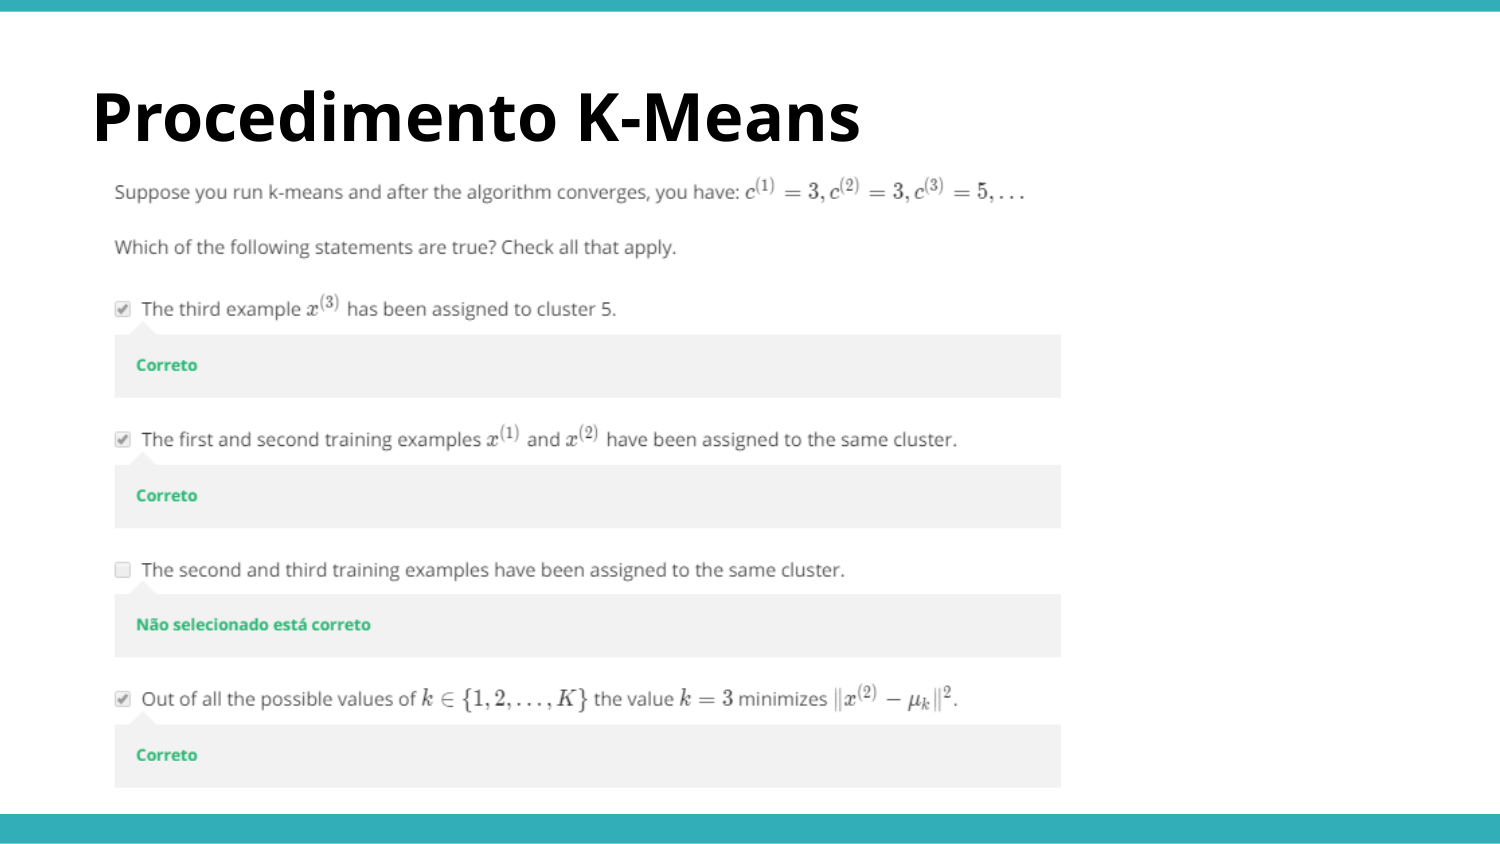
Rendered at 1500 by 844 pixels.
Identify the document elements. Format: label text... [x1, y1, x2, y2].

picture [100, 164, 1061, 801]
text_box Procedimento K-Means [76, 67, 1223, 162]
